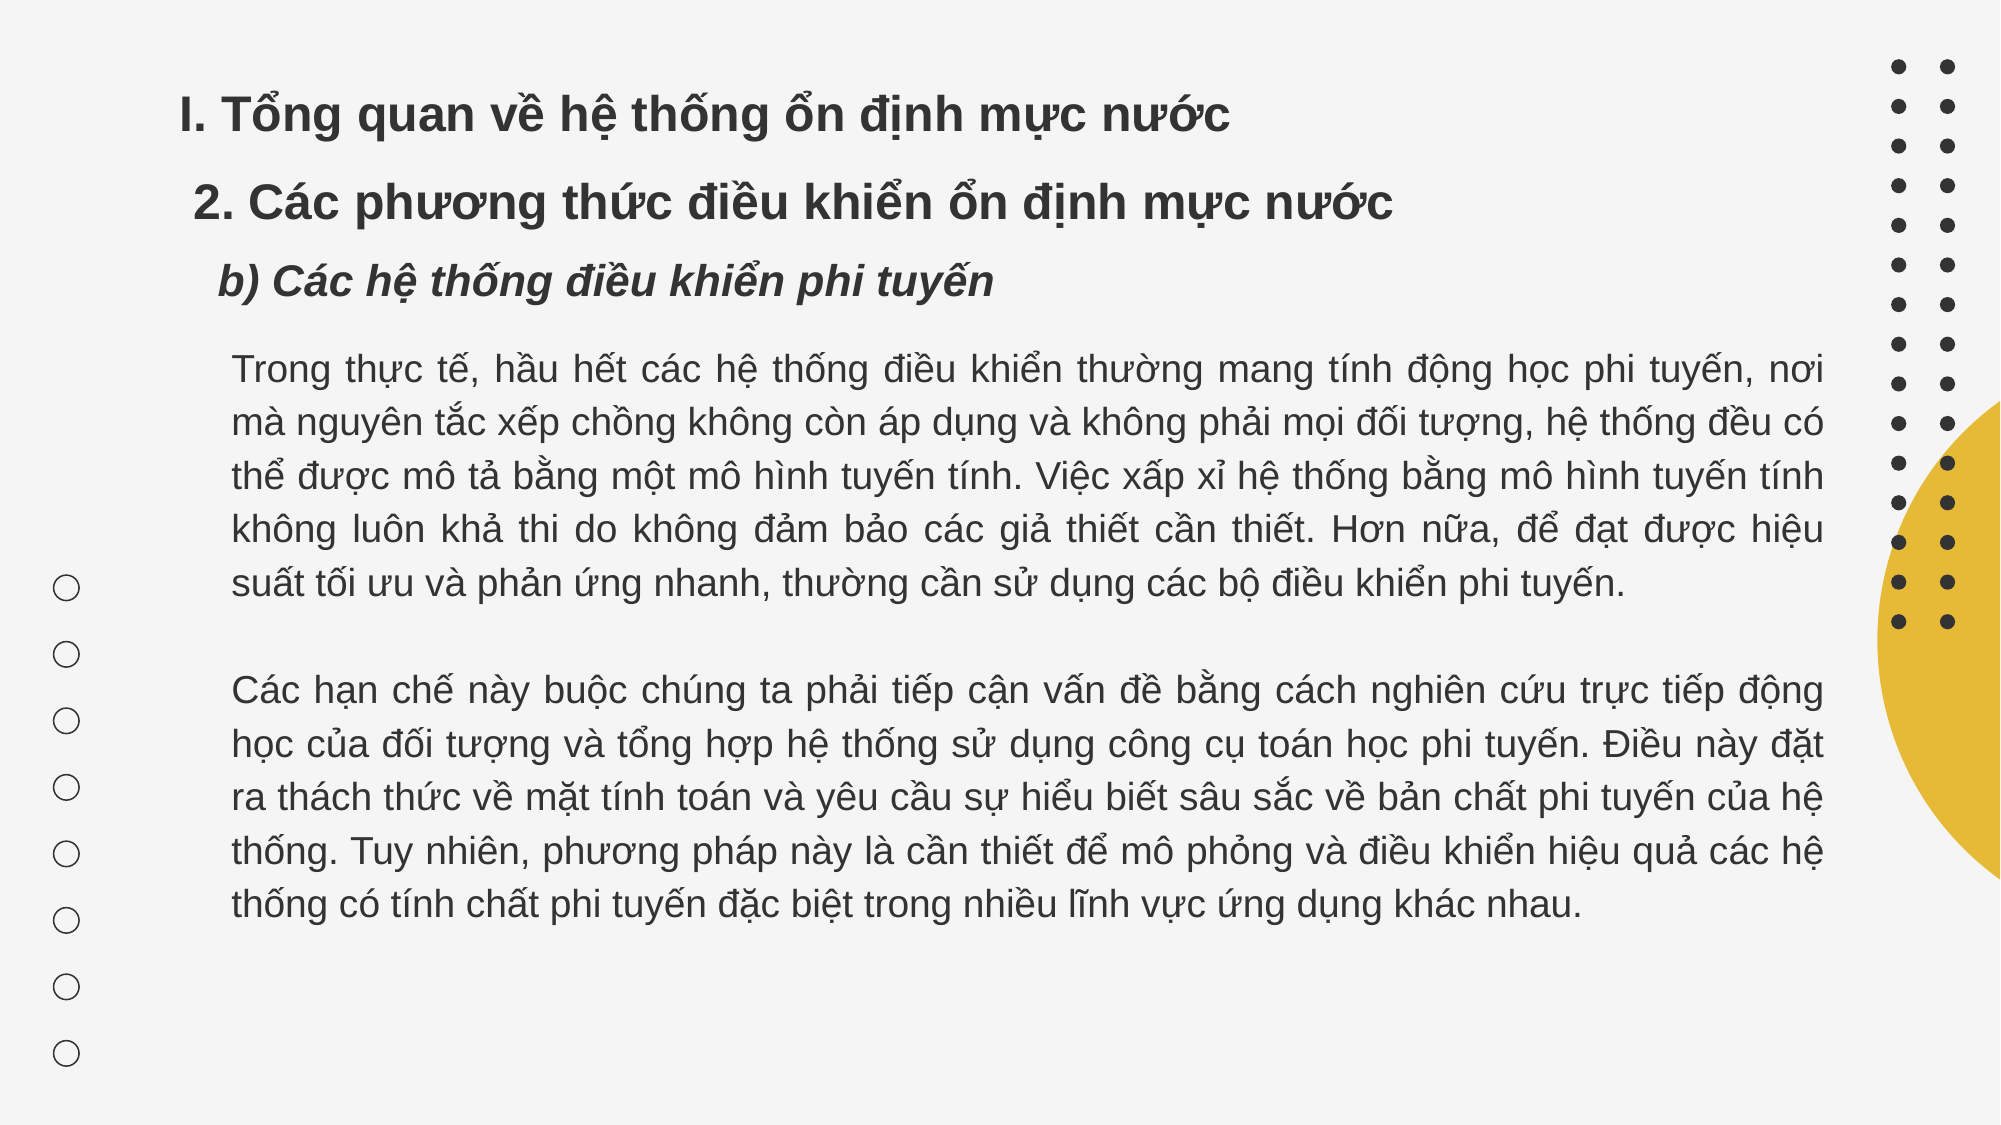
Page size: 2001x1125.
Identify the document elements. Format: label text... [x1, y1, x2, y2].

text_box b) Các hệ thống điều khiển phi tuyến [185, 228, 1871, 354]
text_box 2. Các phương thức điều khiển ổn định mực nước [159, 144, 1845, 271]
title I. Tổng quan về hệ thống ổn định mực nước [159, 57, 1845, 144]
subtitle Trong thực tế, hầu hết các hệ thống điều khiển thường mang tính động học phi tuyến, nơi mà nguyên tắc xếp chồng không còn áp dụng và không phải mọi đối tượng, hệ thống đều có thể được mô tả bằng một mô hình tuyến tính. Việc xấp xỉ hệ thống bằng mô hình tuyến tính không luôn khả thi do không đảm bảo các giả thiết cần thiết. Hơn nữa, để đạt được hiệu suất tối ưu và phản ứng nhanh, thường cần sử dụng các bộ điều khiển phi tuyến. Các hạn chế này buộc chúng ta phải tiếp cận vấn đề bằng cách nghiên cứu trực tiếp động học của đối tượng và tổng hợp hệ thống sử dụng công cụ toán học phi tuyến. Điều này đặt ra thách thức về mặt tính toán và yêu cầu sự hiểu biết sâu sắc về bản chất phi tuyến của hệ thống. Tuy nhiên, phương pháp này là cần thiết để mô phỏng và điều khiển hiệu quả các hệ thống có tính chất phi tuyến đặc biệt trong nhiều lĩnh vực ứng dụng khác nhau. [211, 354, 1845, 950]
